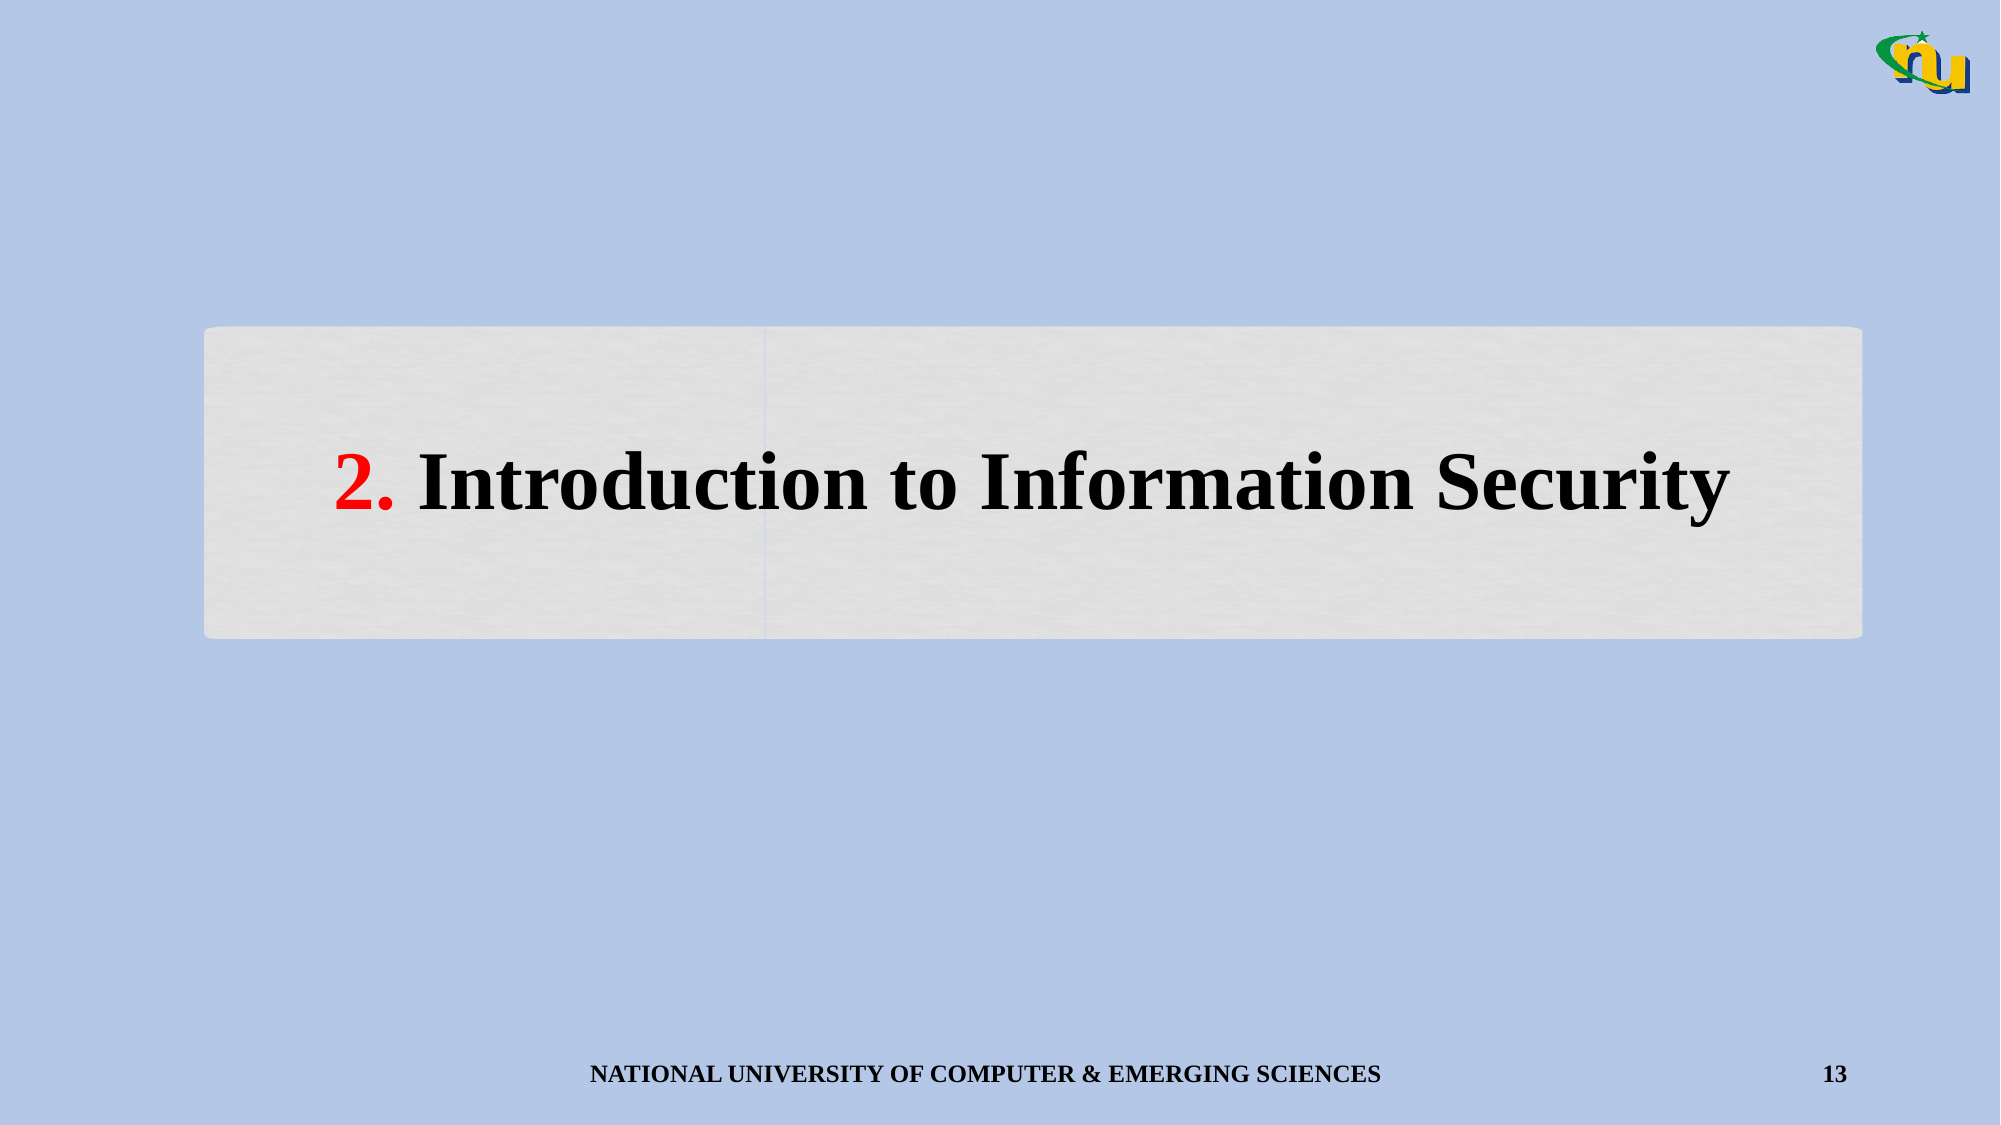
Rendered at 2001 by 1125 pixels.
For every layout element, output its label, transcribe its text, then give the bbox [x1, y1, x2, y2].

slide_number 13 [1413, 1042, 1863, 1103]
text_box 2. Introduction to Information Security [204, 326, 1863, 639]
picture [1866, 19, 1987, 103]
footer NATIONAL UNIVERSITY OF COMPUTER & EMERGING SCIENCES [559, 1042, 1413, 1103]
